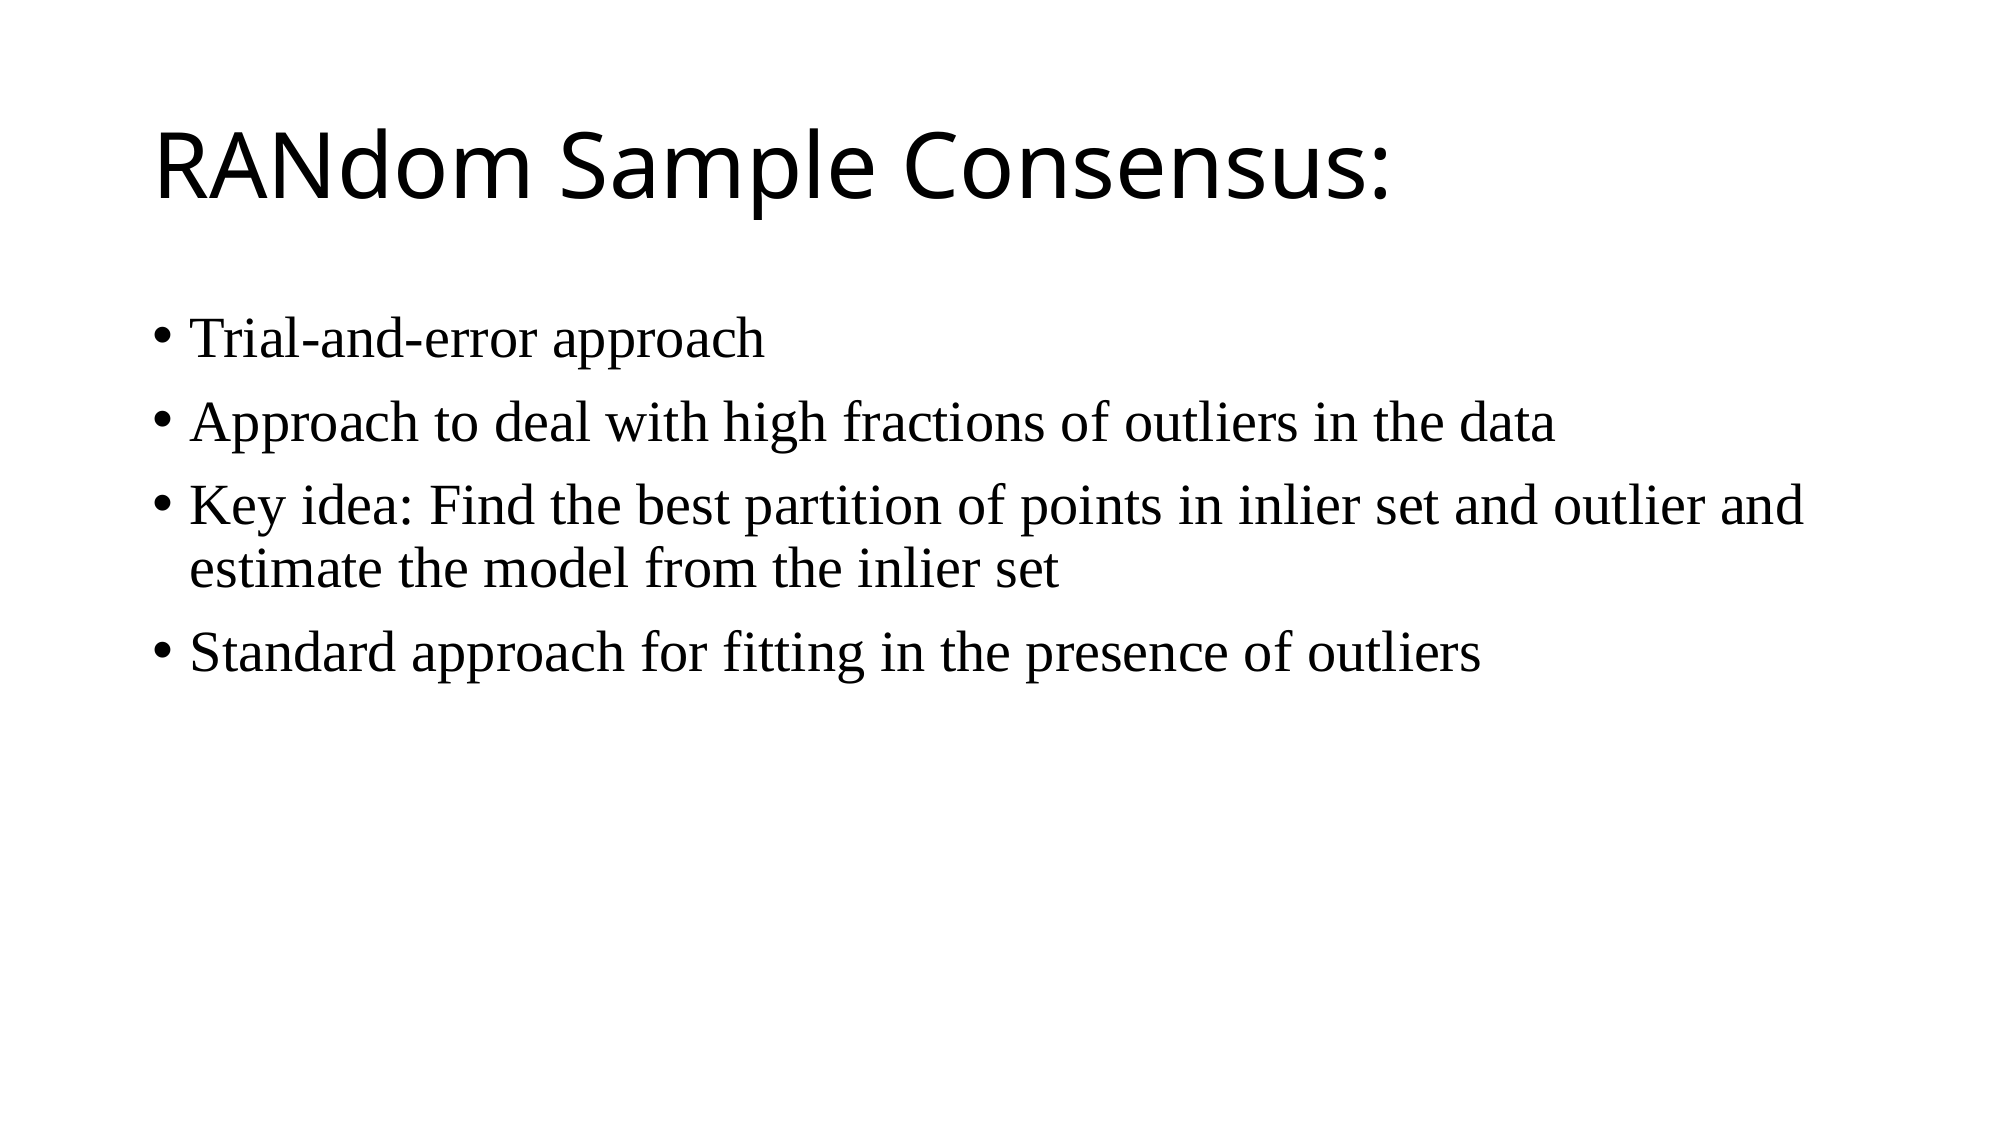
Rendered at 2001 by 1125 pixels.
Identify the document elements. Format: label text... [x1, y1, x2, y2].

list Trial-and-error approach Approach to deal with high fractions of outliers in the data Key idea: Find the best partition of points in inlier set and outlier and estimate the model from the inlier set Standard approach for fitting in the presence of outliers [137, 299, 1863, 1014]
title RANdom Sample Consensus: [137, 59, 1863, 278]
